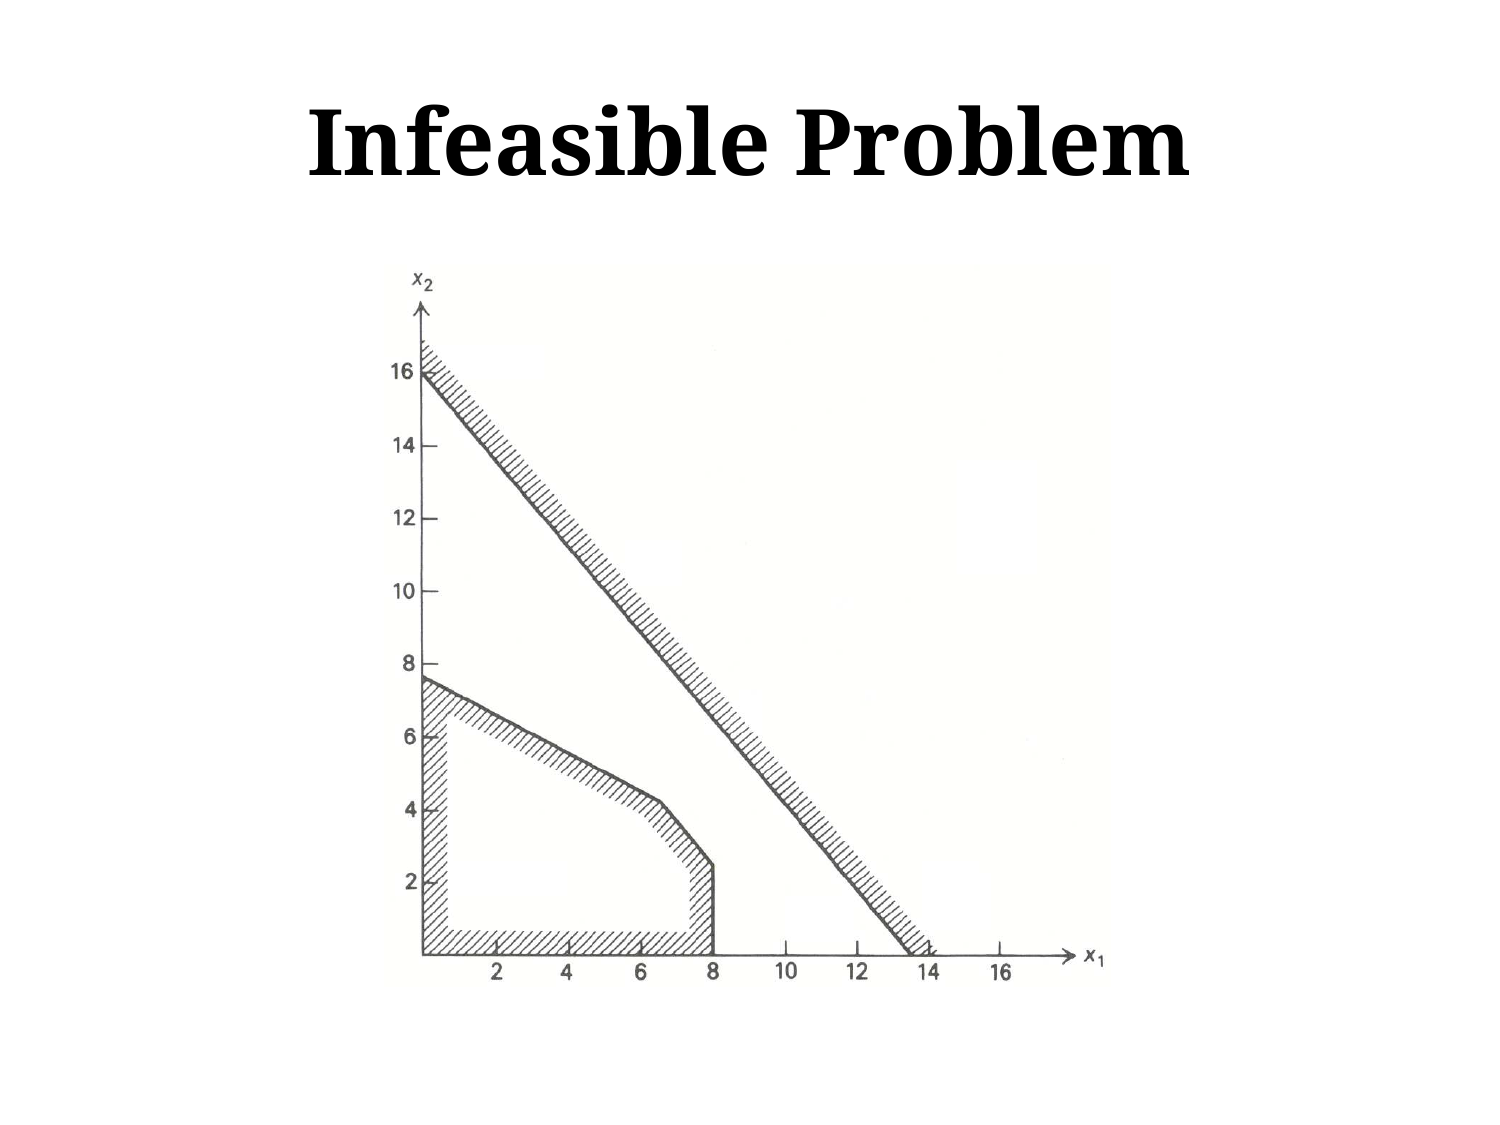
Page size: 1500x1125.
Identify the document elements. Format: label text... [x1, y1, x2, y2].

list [74, 262, 1426, 1006]
title Infeasible Problem [75, 45, 1425, 233]
